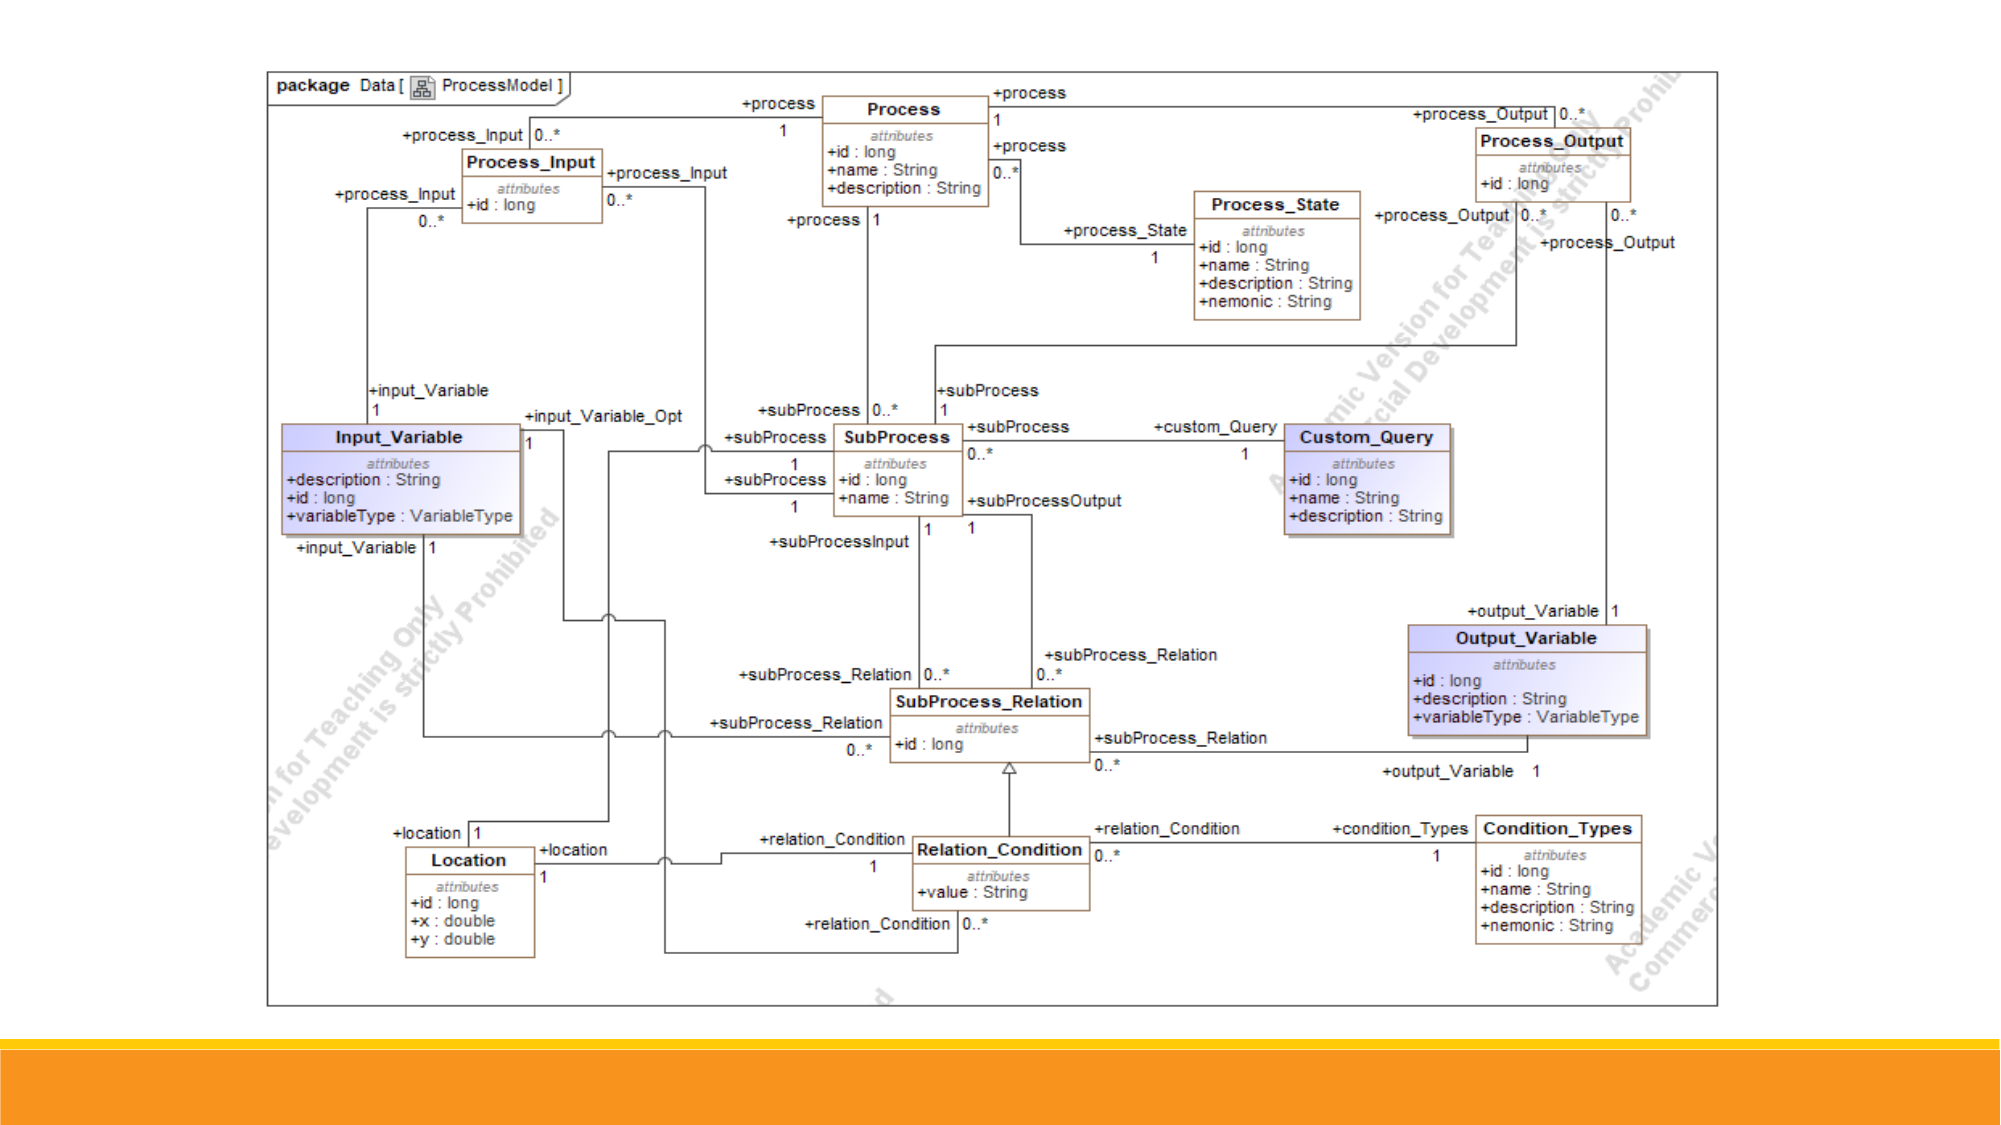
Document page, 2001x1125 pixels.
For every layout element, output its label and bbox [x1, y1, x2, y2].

picture [259, 63, 1741, 1029]
